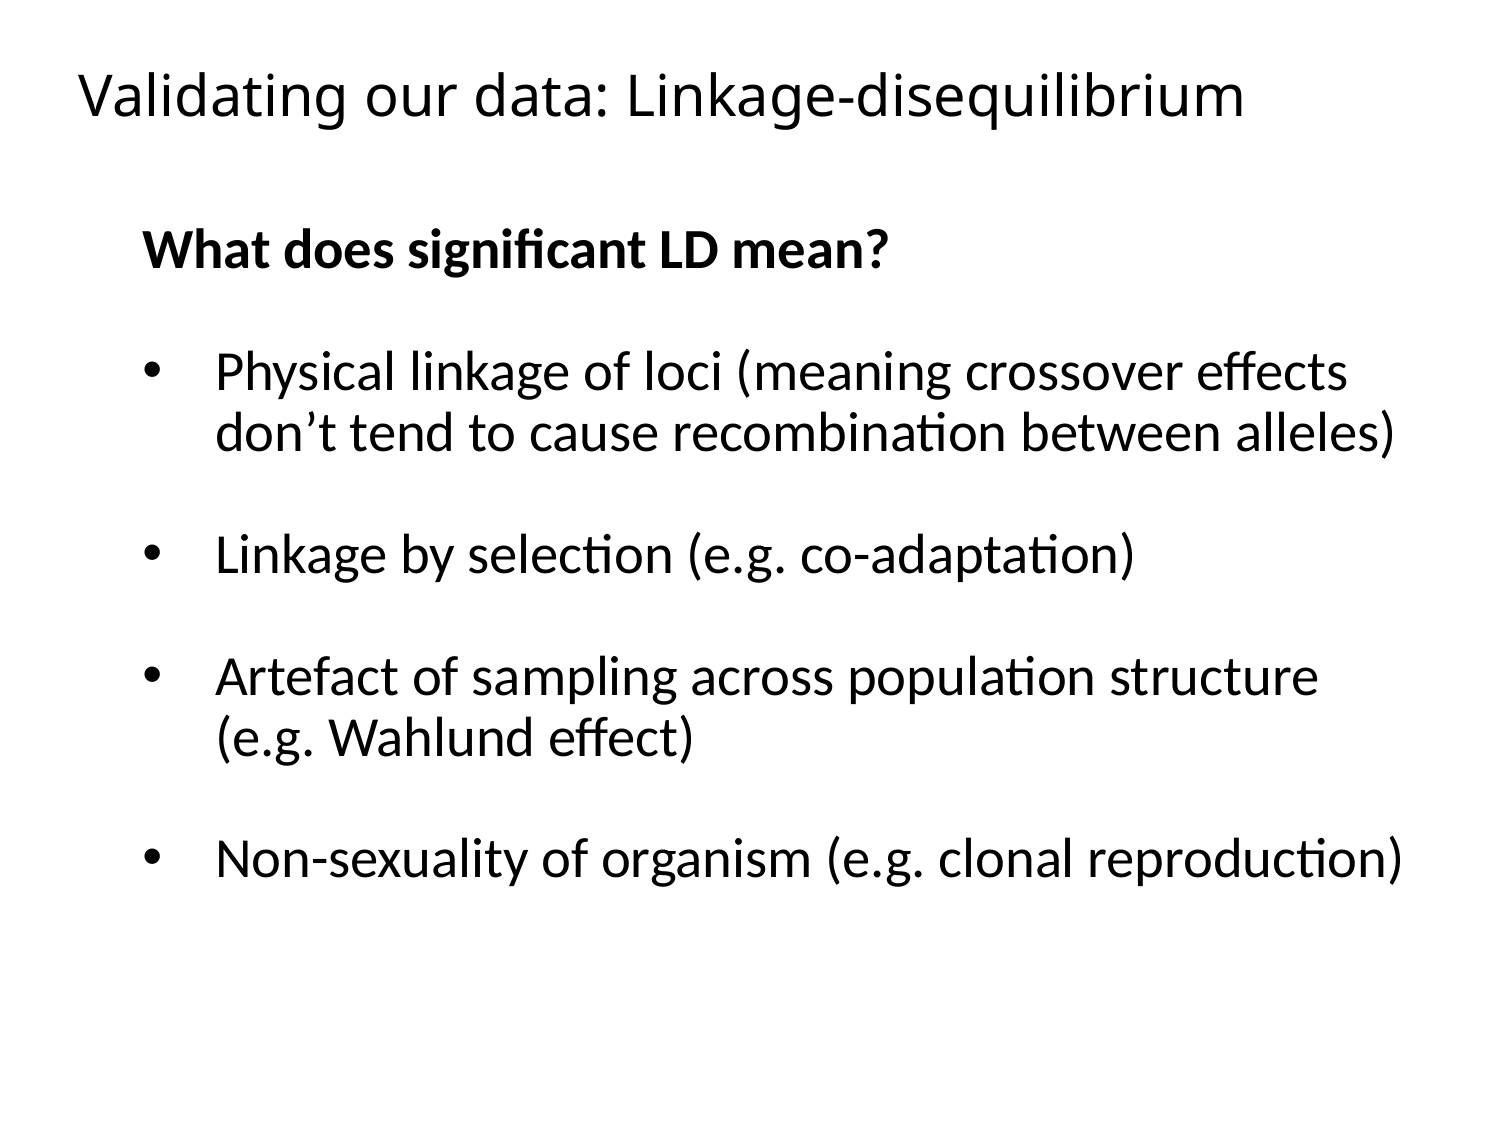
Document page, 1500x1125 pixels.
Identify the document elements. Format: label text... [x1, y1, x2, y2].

title Validating our data: Linkage-disequilibrium [64, 41, 1339, 153]
text_box What does significant LD mean? Physical linkage of loci (meaning crossover effects don’t tend to cause recombination between alleles) Linkage by selection (e.g. co-adaptation) Artefact of sampling across population structure (e.g. Wahlund effect) Non-sexuality of organism (e.g. clonal reproduction) [127, 212, 1428, 1012]
